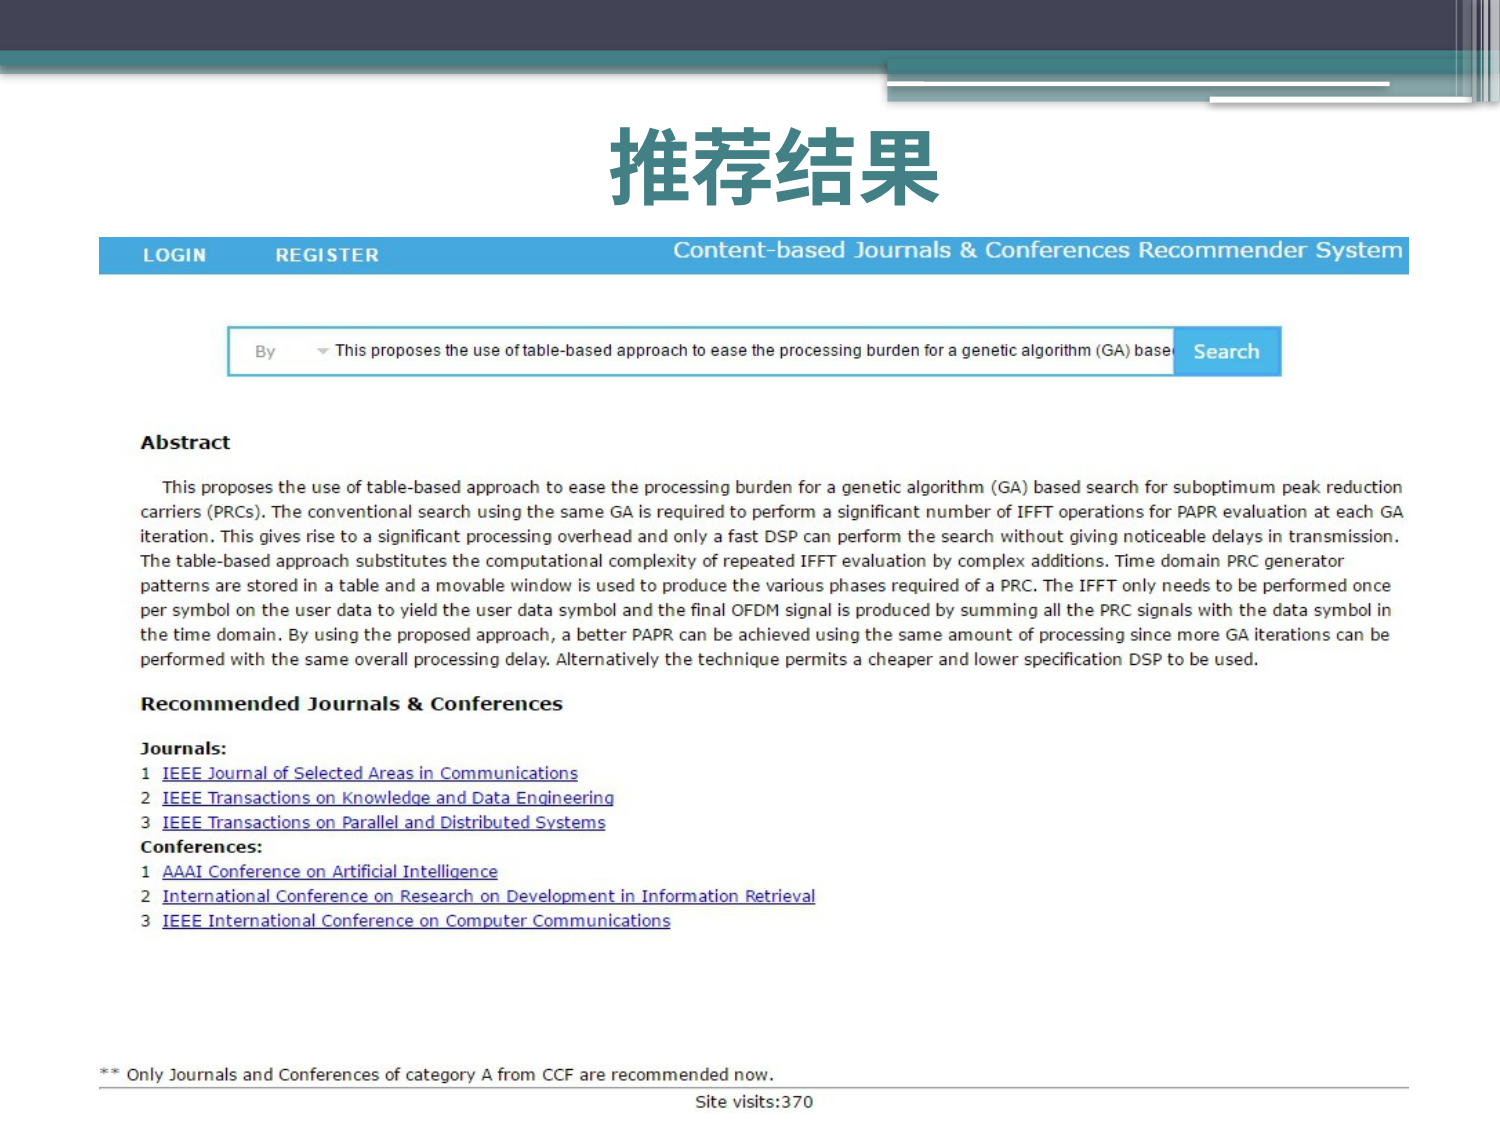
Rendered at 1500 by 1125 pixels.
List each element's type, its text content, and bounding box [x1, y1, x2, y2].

picture [99, 237, 1409, 1113]
text_box 推荐结果 [99, 107, 1450, 209]
